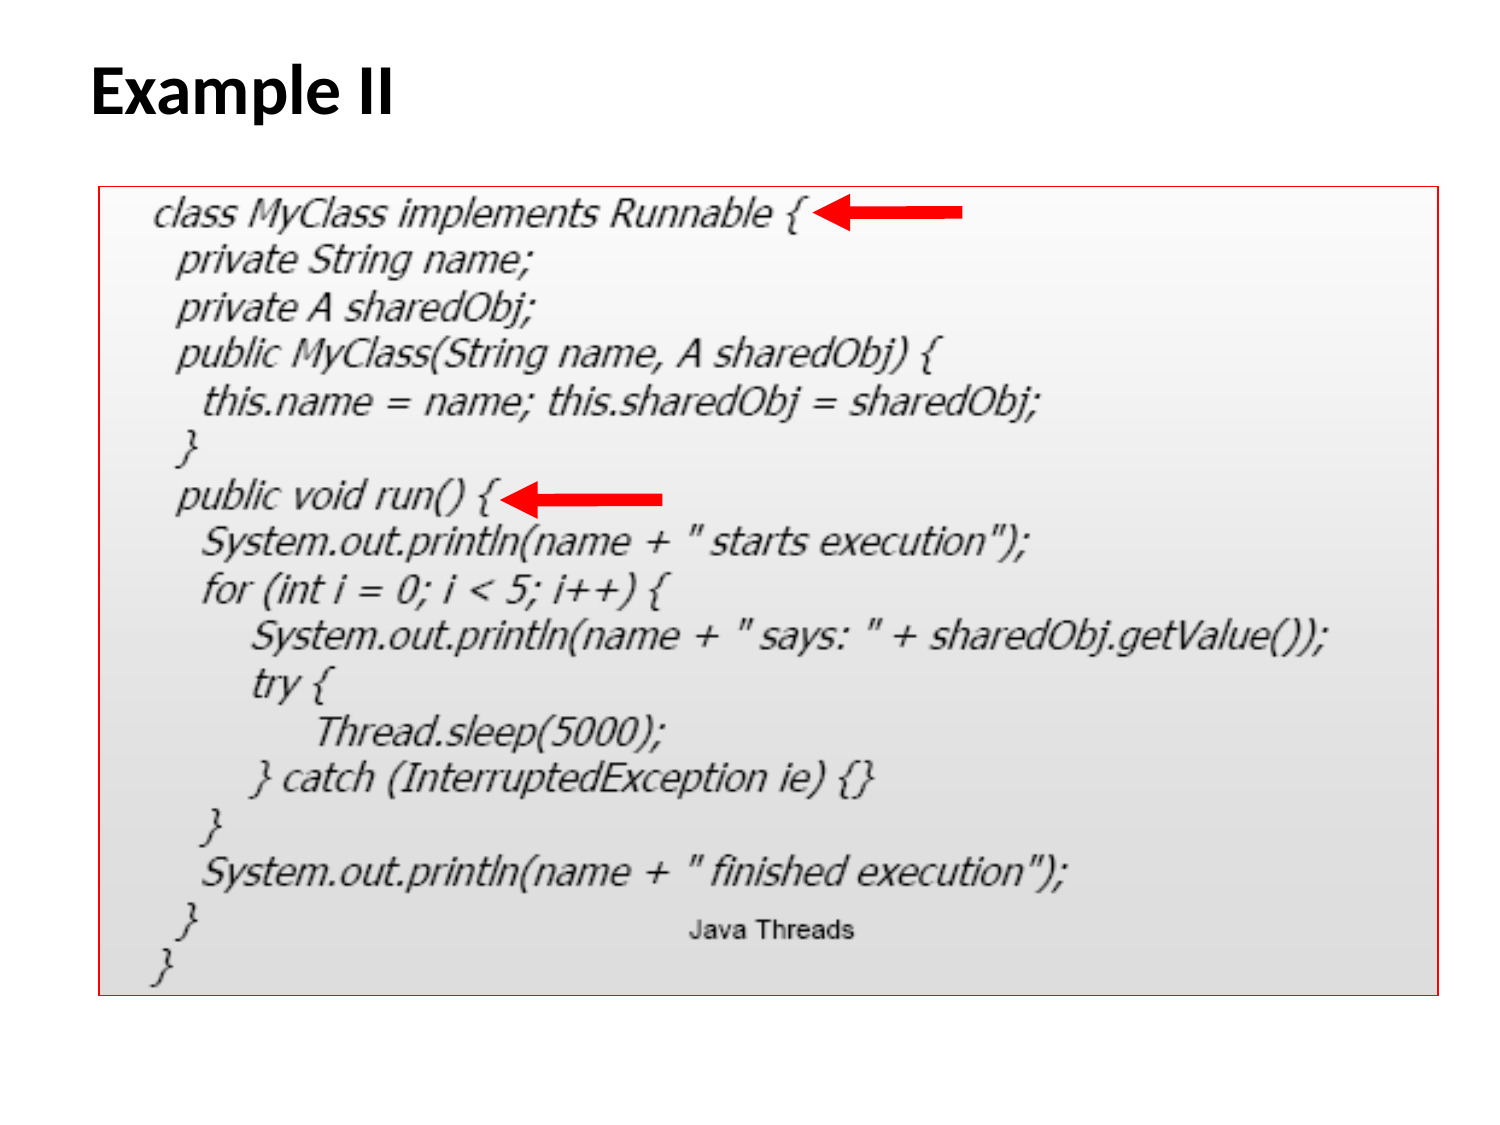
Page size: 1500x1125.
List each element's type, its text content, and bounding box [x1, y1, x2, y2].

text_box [99, 187, 1438, 995]
title Example II [75, 45, 1425, 138]
